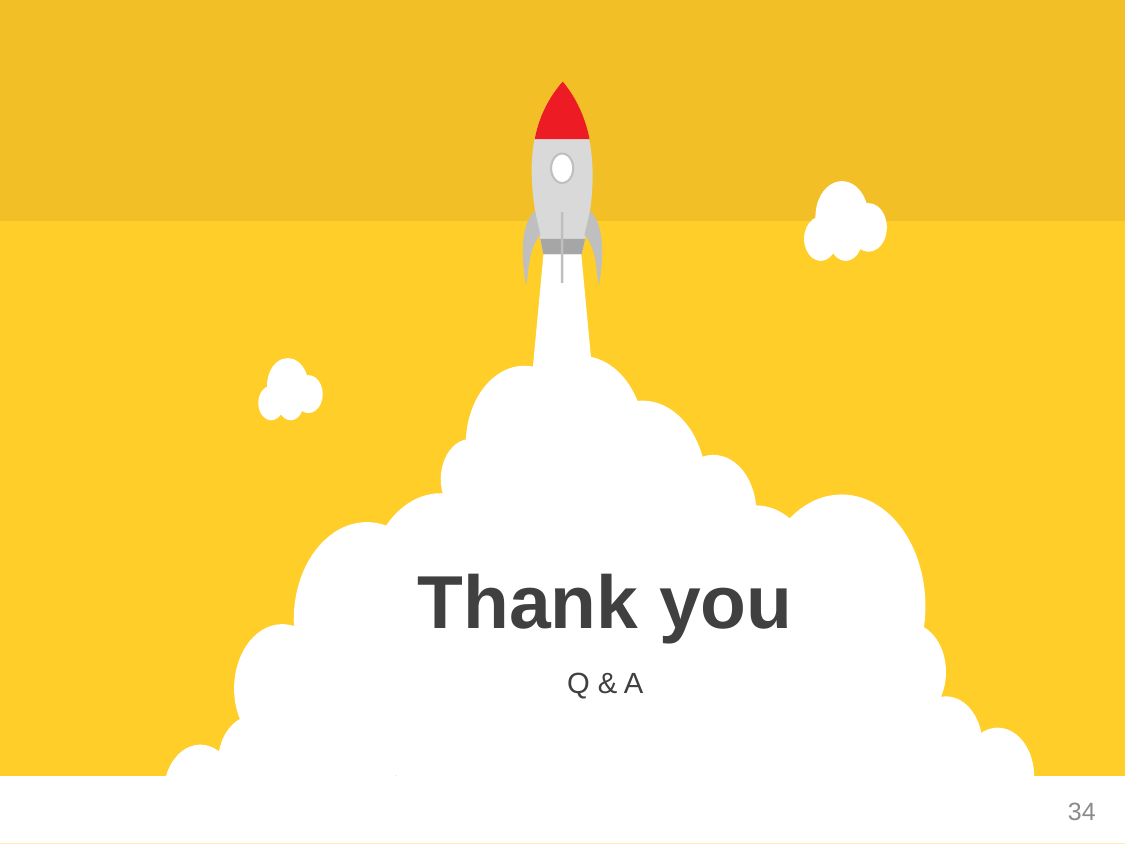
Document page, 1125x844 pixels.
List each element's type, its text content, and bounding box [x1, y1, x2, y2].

list Q & A [246, 658, 965, 706]
text_box 34 [857, 788, 1111, 834]
list Thank you [246, 551, 965, 647]
